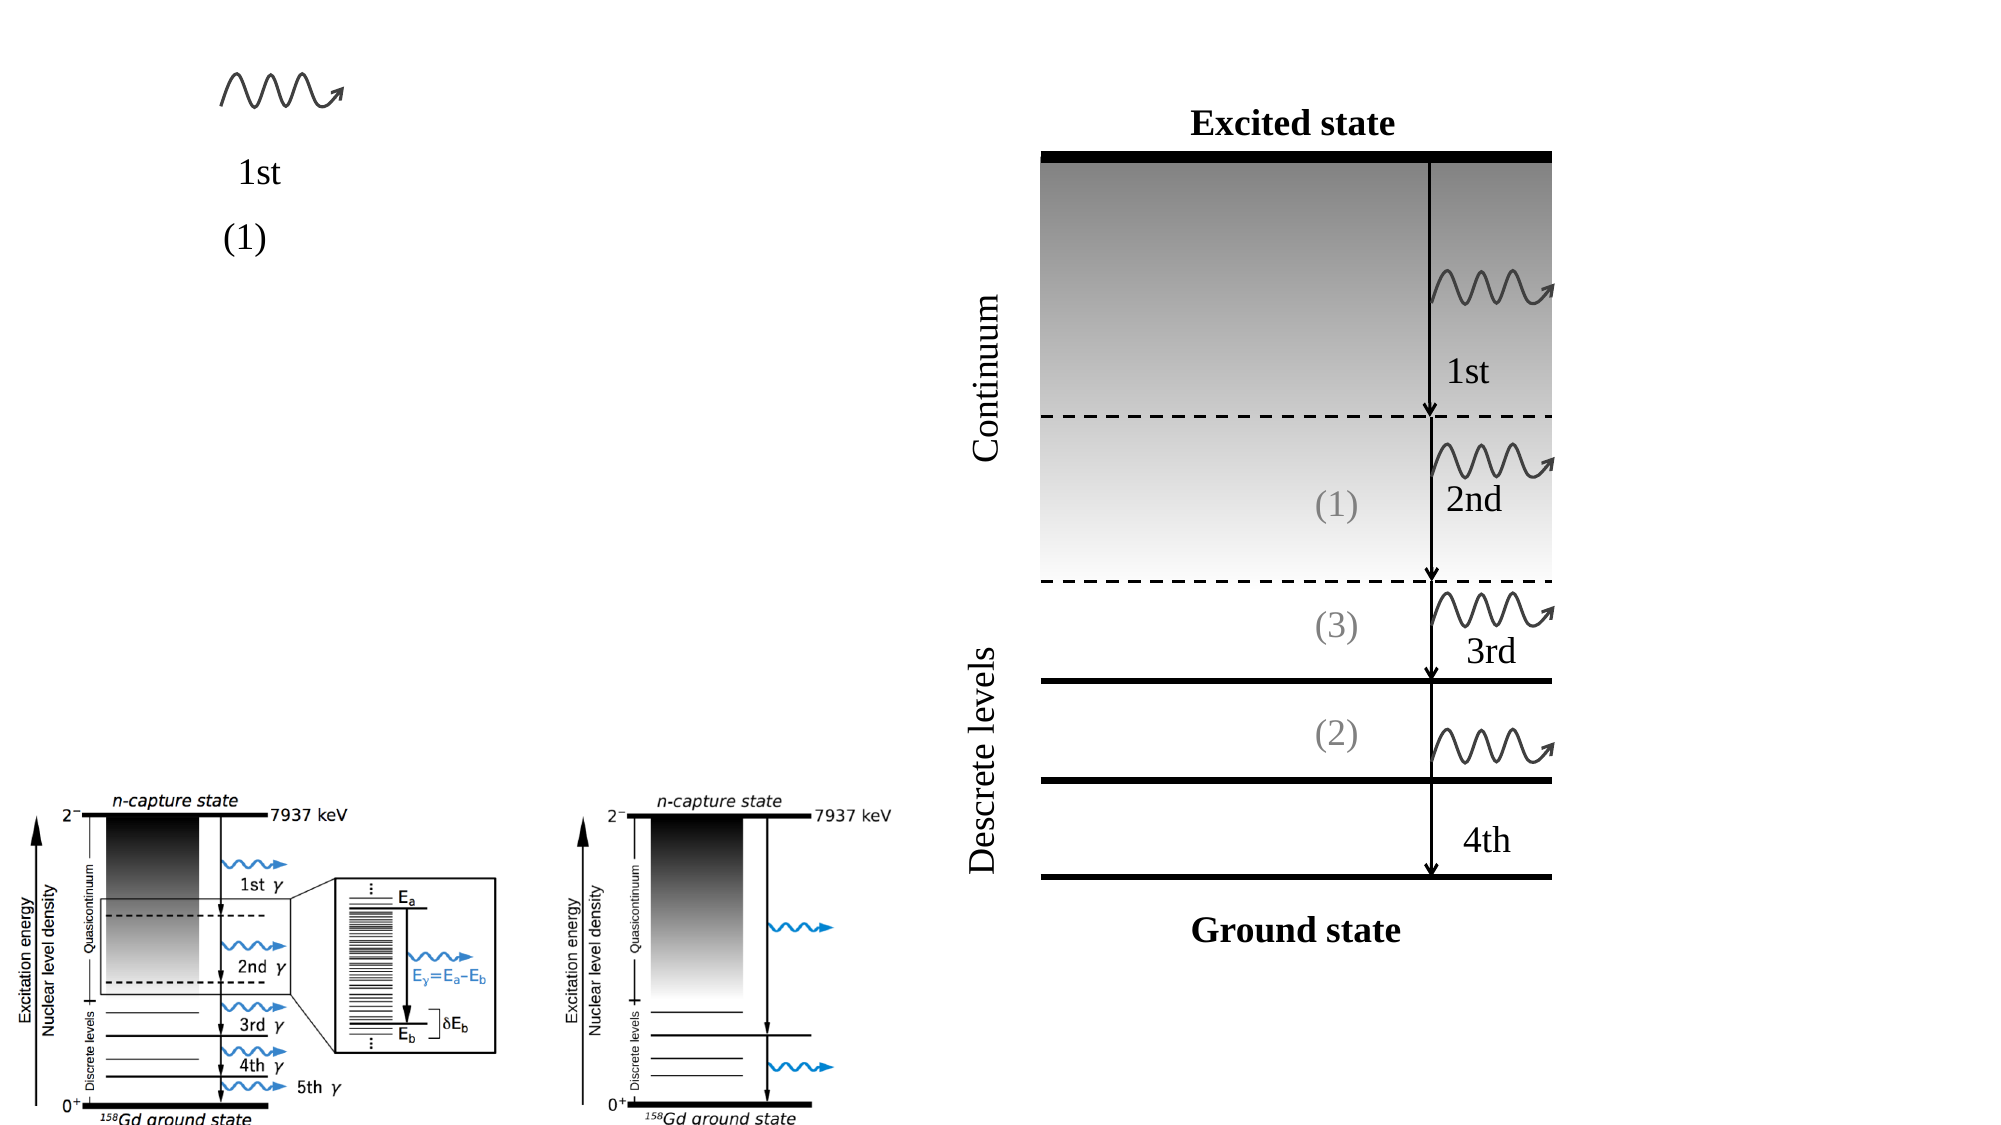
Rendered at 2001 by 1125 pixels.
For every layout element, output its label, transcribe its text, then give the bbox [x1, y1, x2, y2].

text_box [1431, 290, 1552, 416]
text_box [1432, 442, 1555, 480]
text_box [1433, 582, 1552, 592]
text_box [1430, 269, 1555, 306]
text_box [1431, 163, 1552, 298]
text_box (1) [1300, 471, 1374, 531]
text_box [1432, 728, 1555, 765]
text_box [1433, 417, 1552, 471]
text_box (1) [208, 204, 282, 265]
text_box [1432, 591, 1555, 628]
text_box (2) [1300, 700, 1374, 761]
text_box [1433, 463, 1552, 581]
text_box [1040, 582, 1430, 592]
text_box Descrete levels [948, 631, 1009, 891]
text_box [1040, 158, 1428, 416]
text_box Ground state [1175, 897, 1417, 958]
text_box Continuum [952, 279, 1013, 478]
text_box [219, 72, 345, 109]
picture [0, 747, 931, 1125]
text_box Excited state [1175, 90, 1411, 151]
text_box [1040, 417, 1430, 581]
text_box (3) [1300, 592, 1374, 653]
